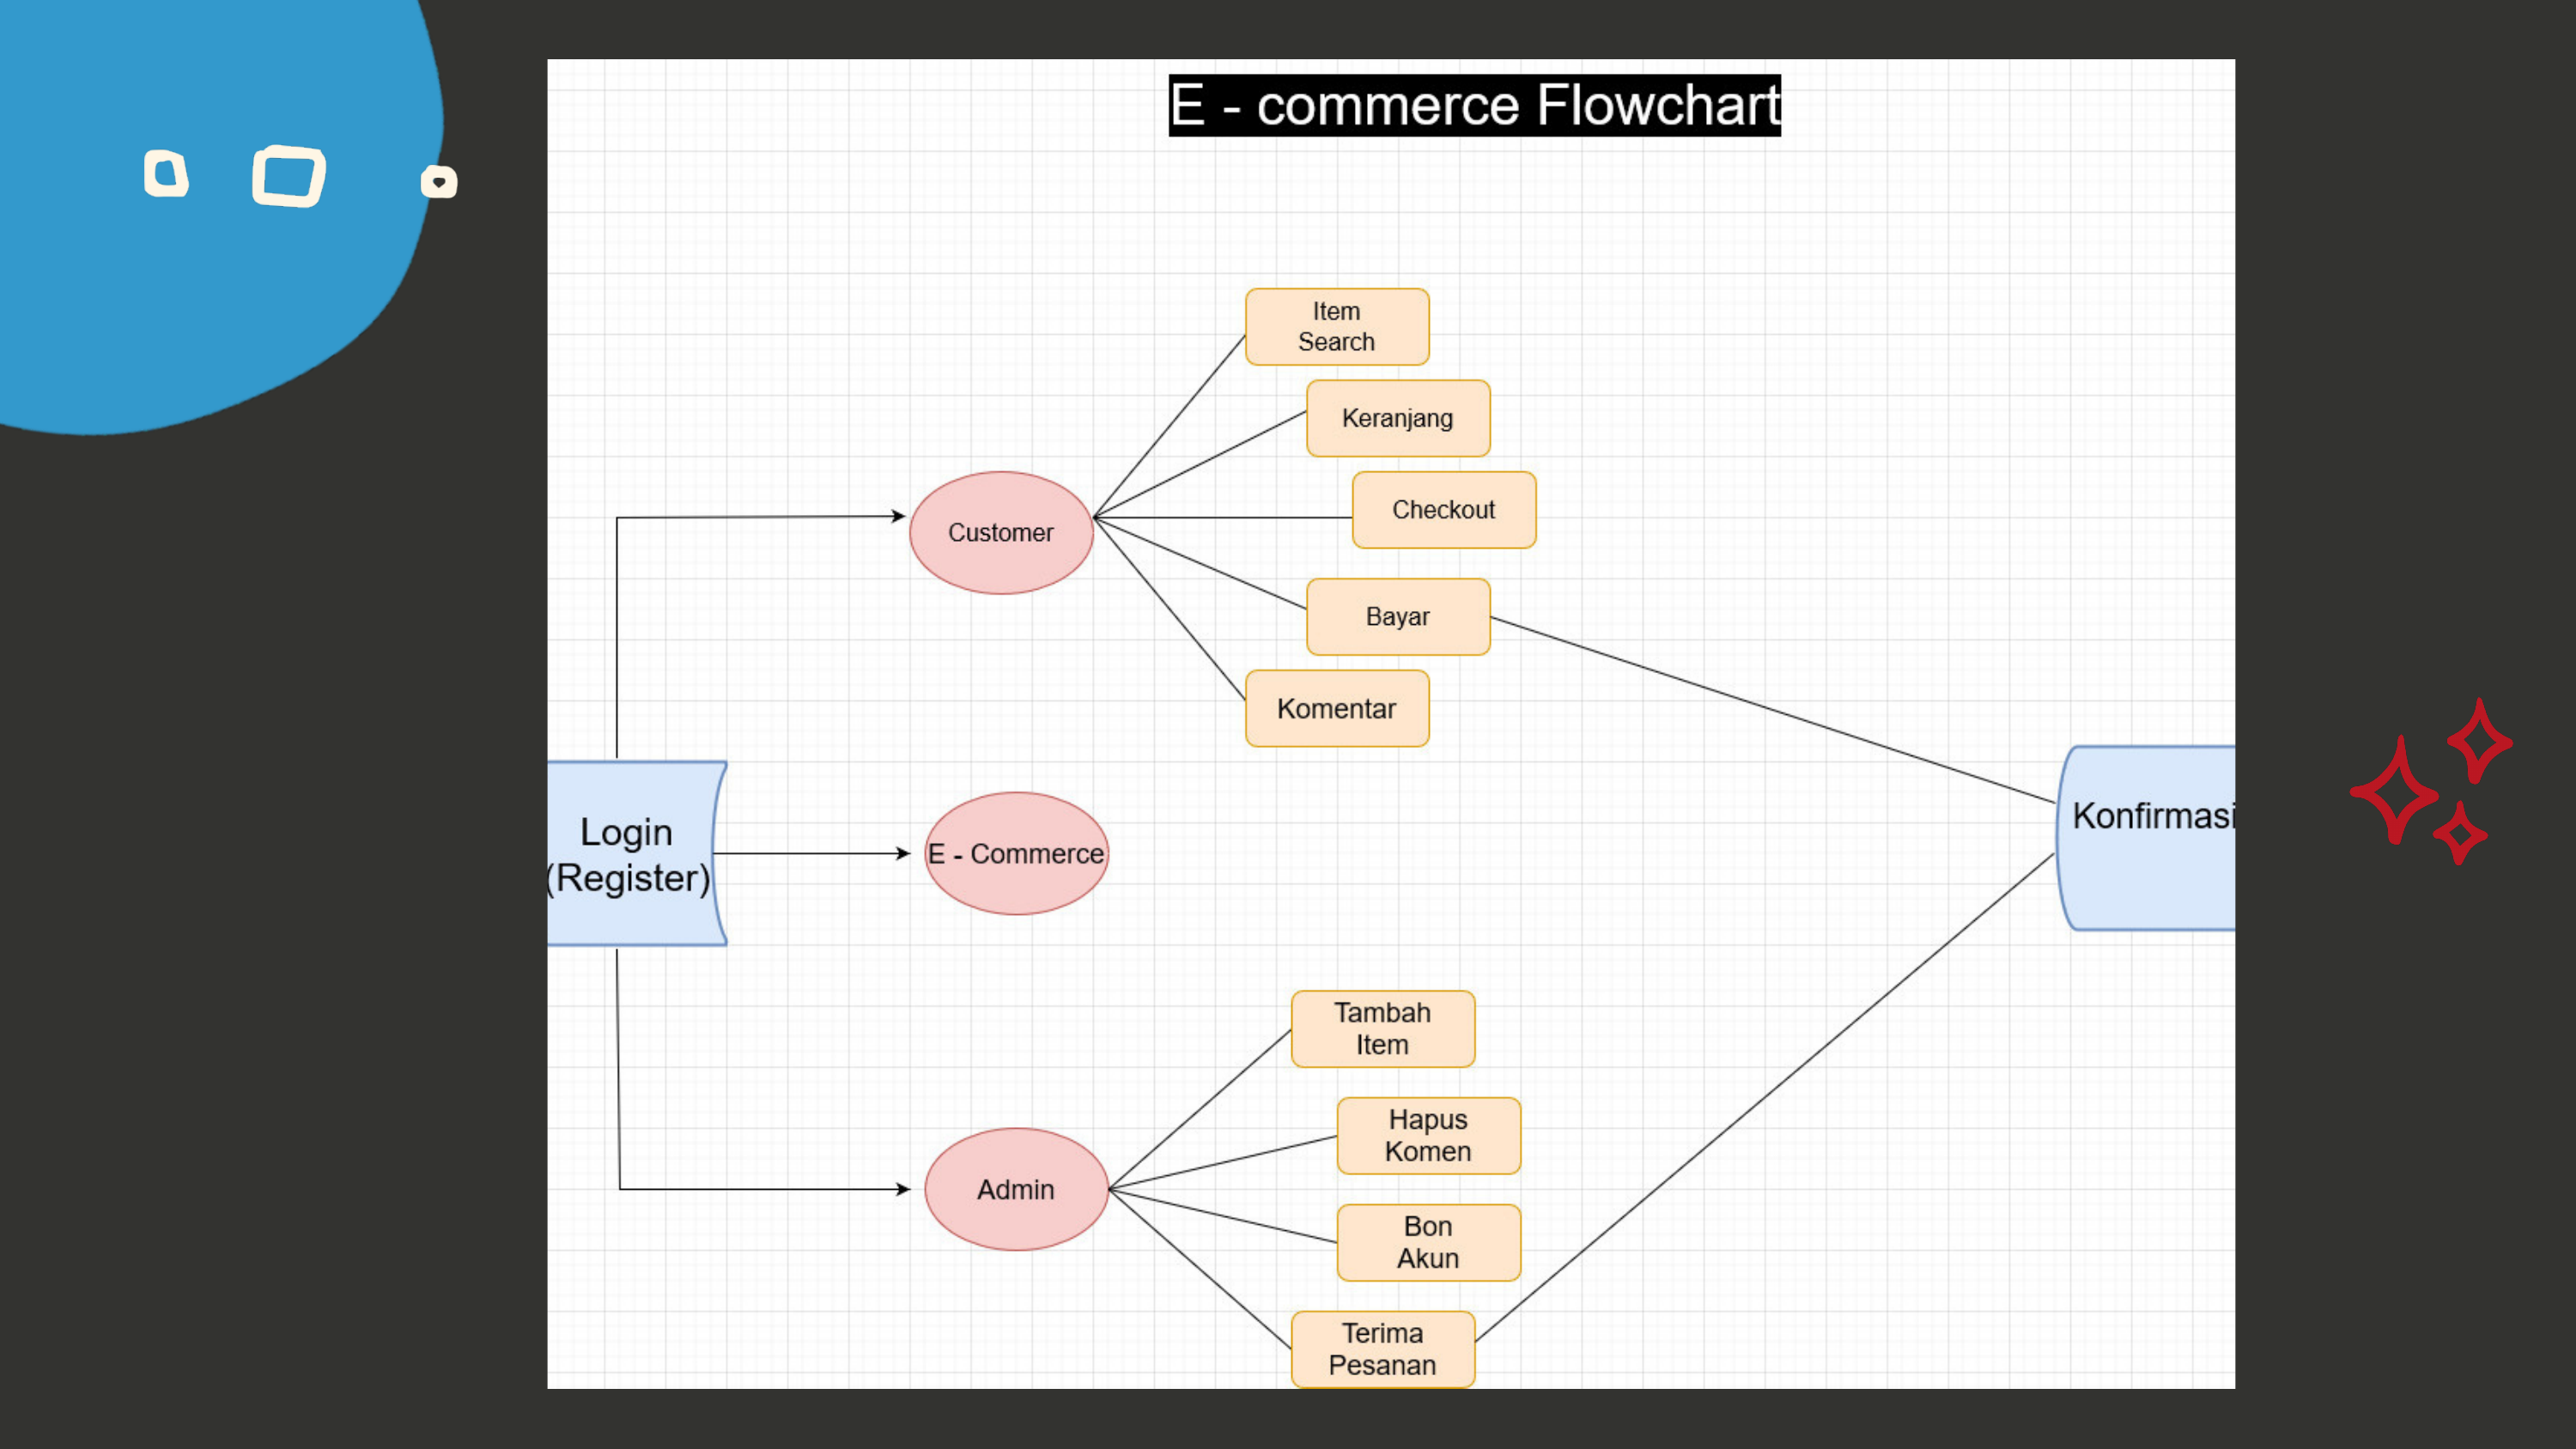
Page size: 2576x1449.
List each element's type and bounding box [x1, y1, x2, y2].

picture [2348, 696, 2513, 867]
picture [0, 0, 2236, 1389]
